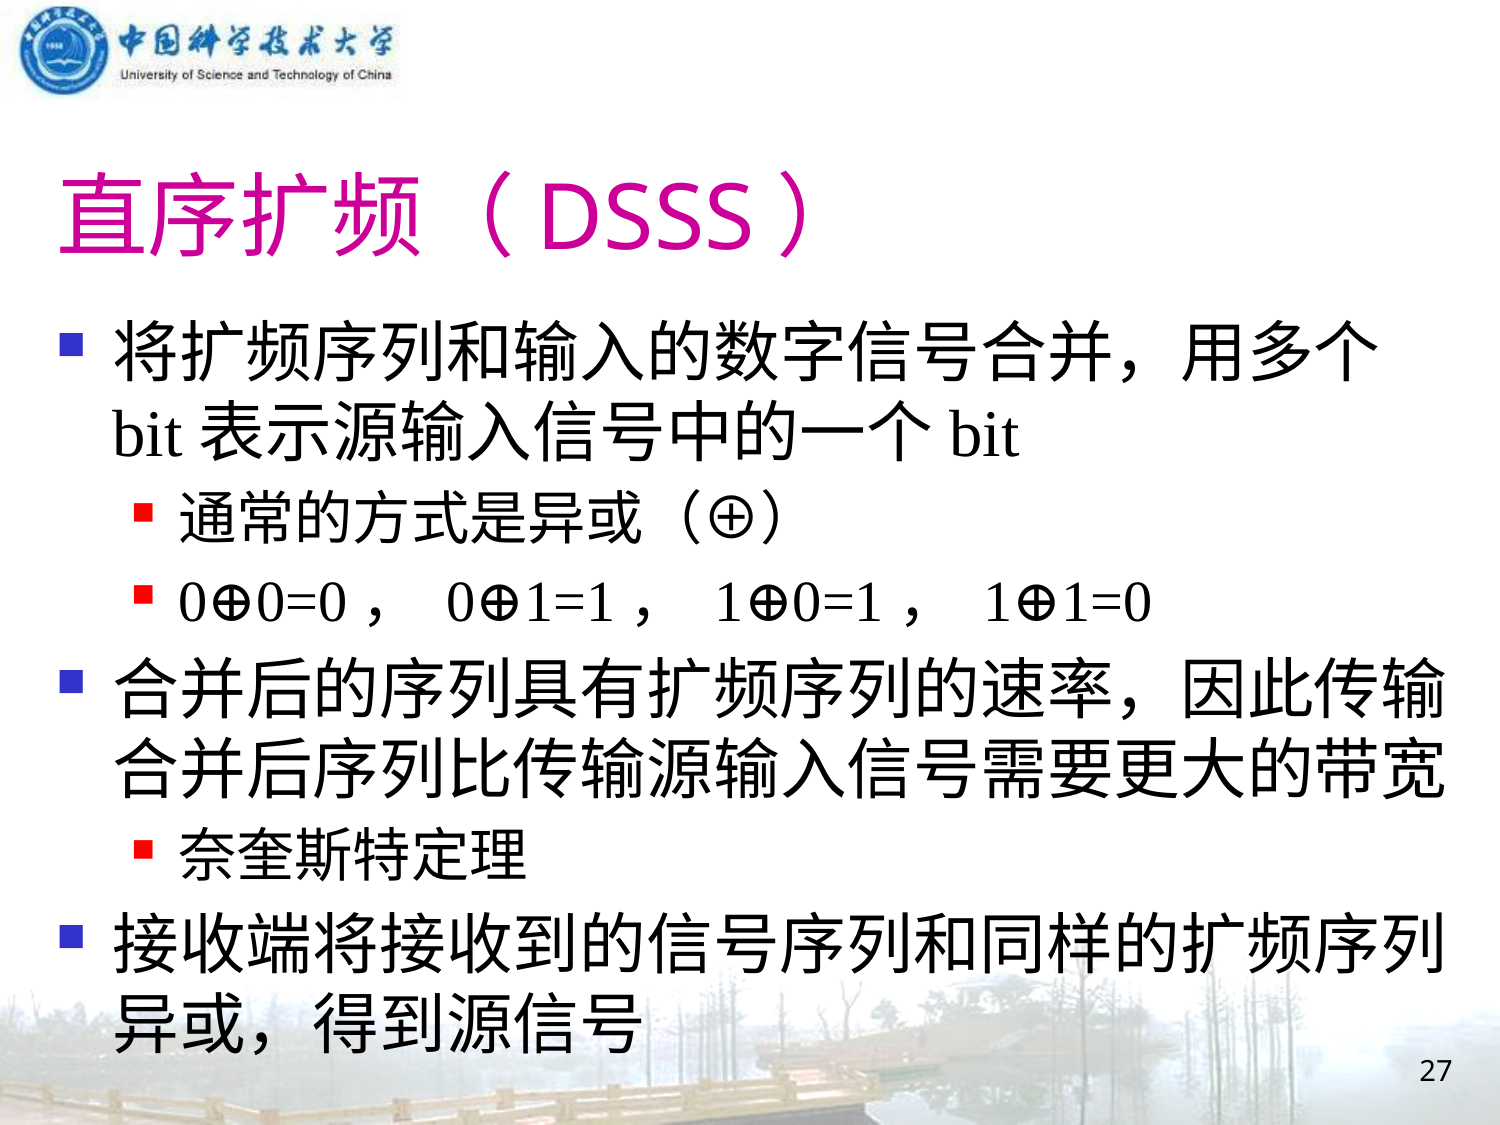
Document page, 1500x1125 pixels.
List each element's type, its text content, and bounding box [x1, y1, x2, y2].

slide_number 27 [1154, 1023, 1468, 1100]
picture [0, 0, 422, 103]
title 直序扩频（DSSS） [40, 34, 1468, 276]
list 将扩频序列和输入的数字信号合并，用多个bit表示源输入信号中的一个bit 通常的方式是异或（⊕） 0⊕0=0， 0⊕1=1， 1⊕0=1， 1⊕1=0 合并后的序列具有扩频序列的速率，因此传输合并后序列比传输源输入信号需要更大的带宽 奈奎斯特定理 接收端将接收到的信号序列和同样的扩频序列异或，得到源信号 [40, 302, 1470, 1007]
